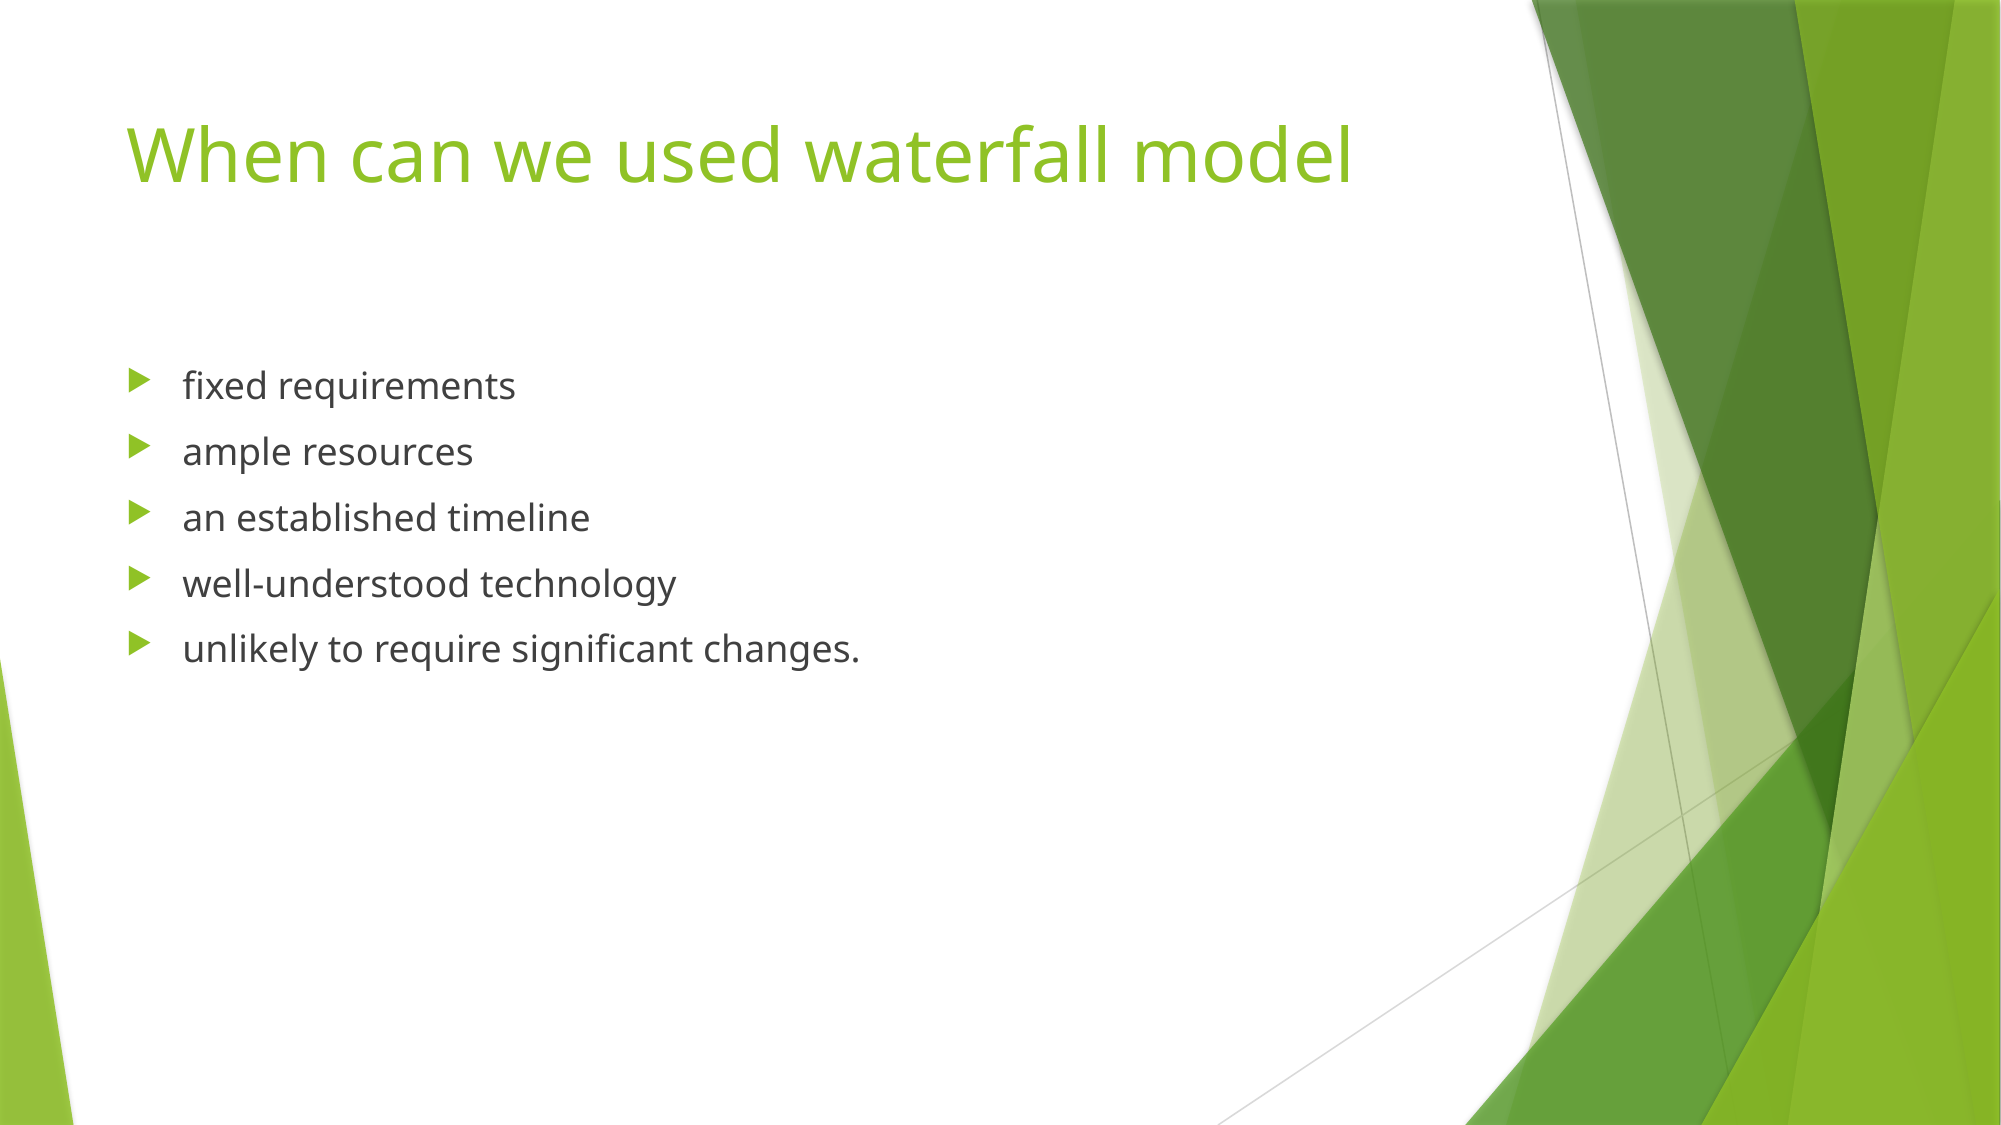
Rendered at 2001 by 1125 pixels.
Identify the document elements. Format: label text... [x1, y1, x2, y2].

list fixed requirements ample resources an established timeline well-understood technology unlikely to require significant changes. [111, 354, 1522, 992]
title When can we used waterfall model [111, 99, 1522, 317]
